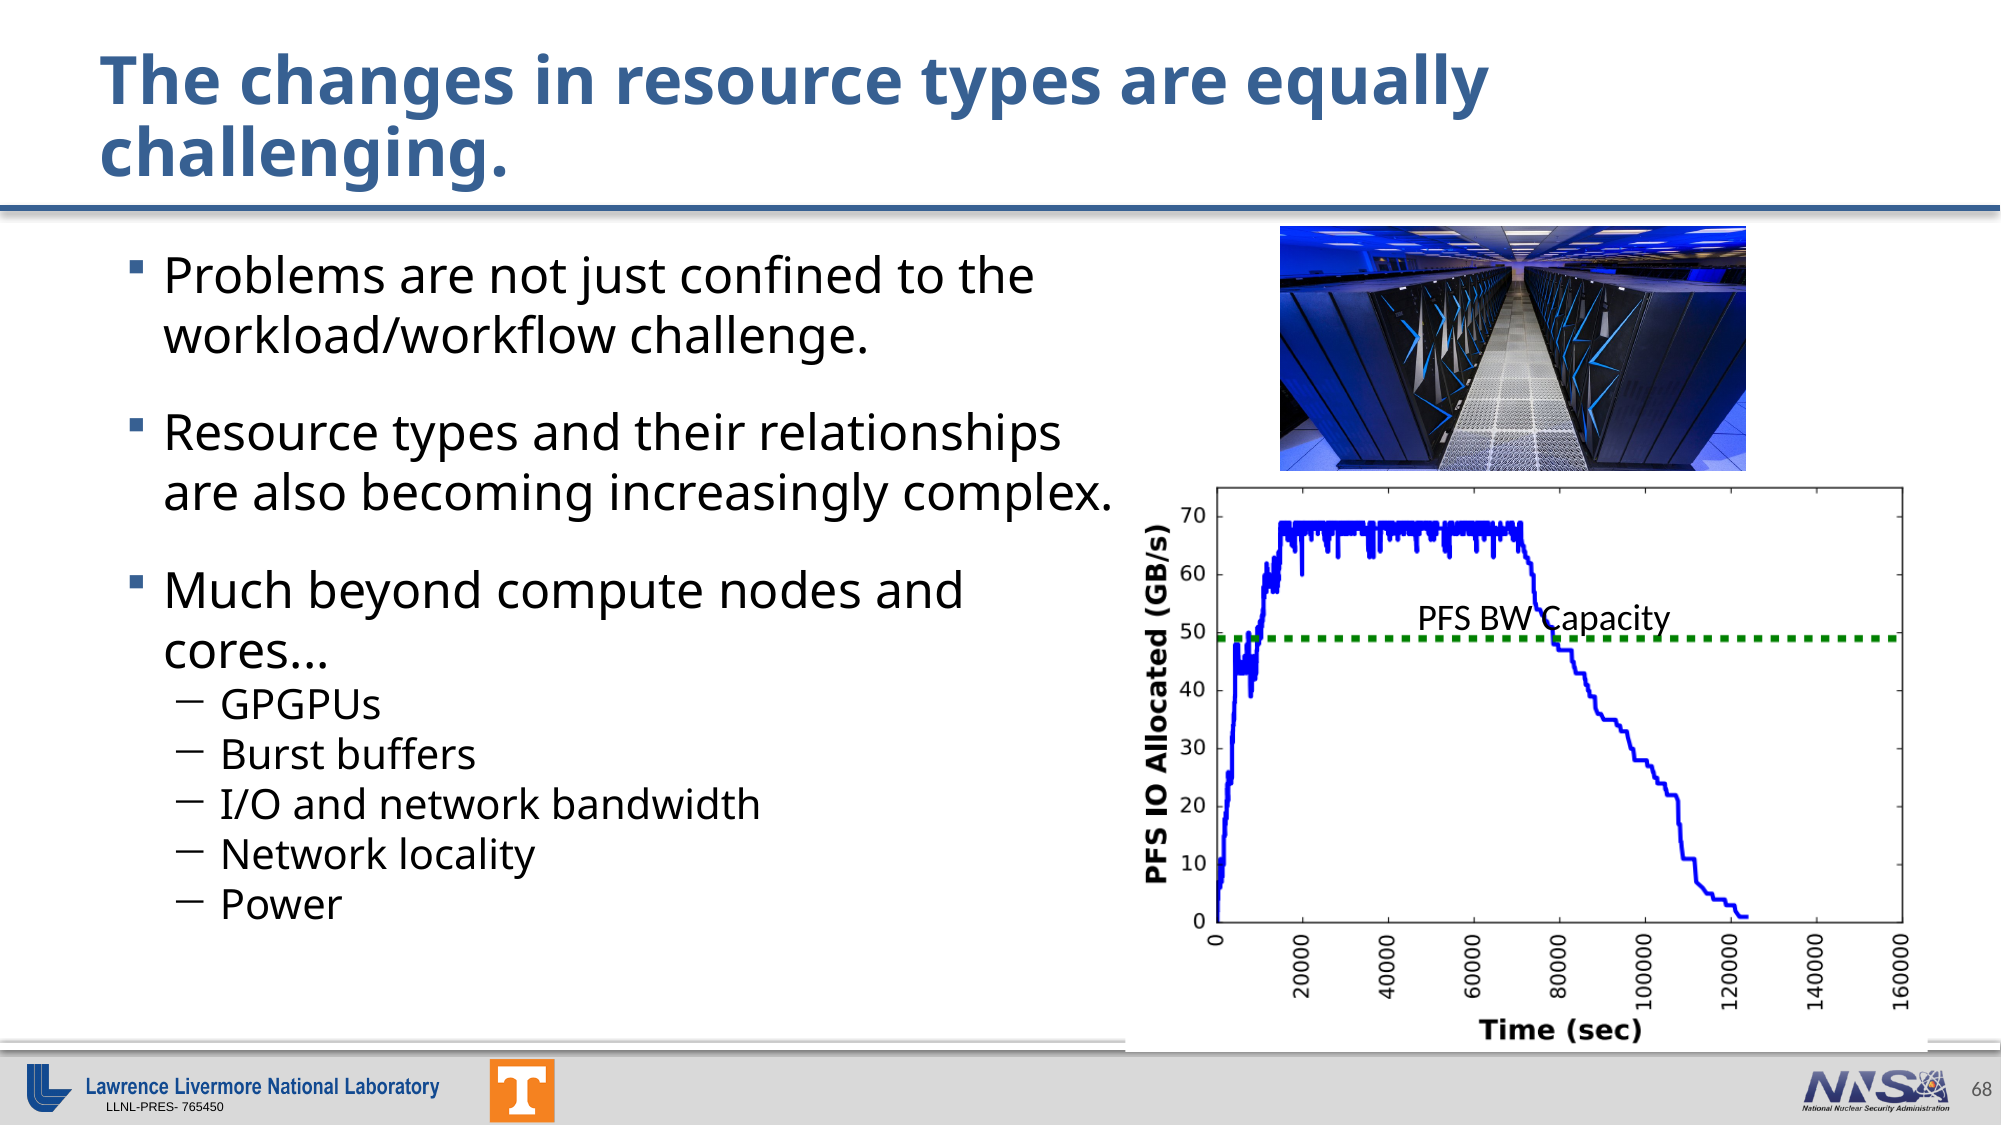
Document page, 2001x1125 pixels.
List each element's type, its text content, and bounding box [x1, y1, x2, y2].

picture [1795, 1057, 1956, 1119]
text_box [1125, 470, 2000, 1052]
text_box Problems are not just confined to the workload/workflow challenge. Resource types and their relationships are also becoming increasingly complex. Much beyond compute nodes and cores... GPGPUs Burst buffers I/O and network bandwidth Network locality Power [101, 235, 1139, 859]
picture [27, 1049, 566, 1125]
title The changes in resource types are equally challenging. [99, 36, 1900, 202]
picture [1279, 226, 1746, 471]
